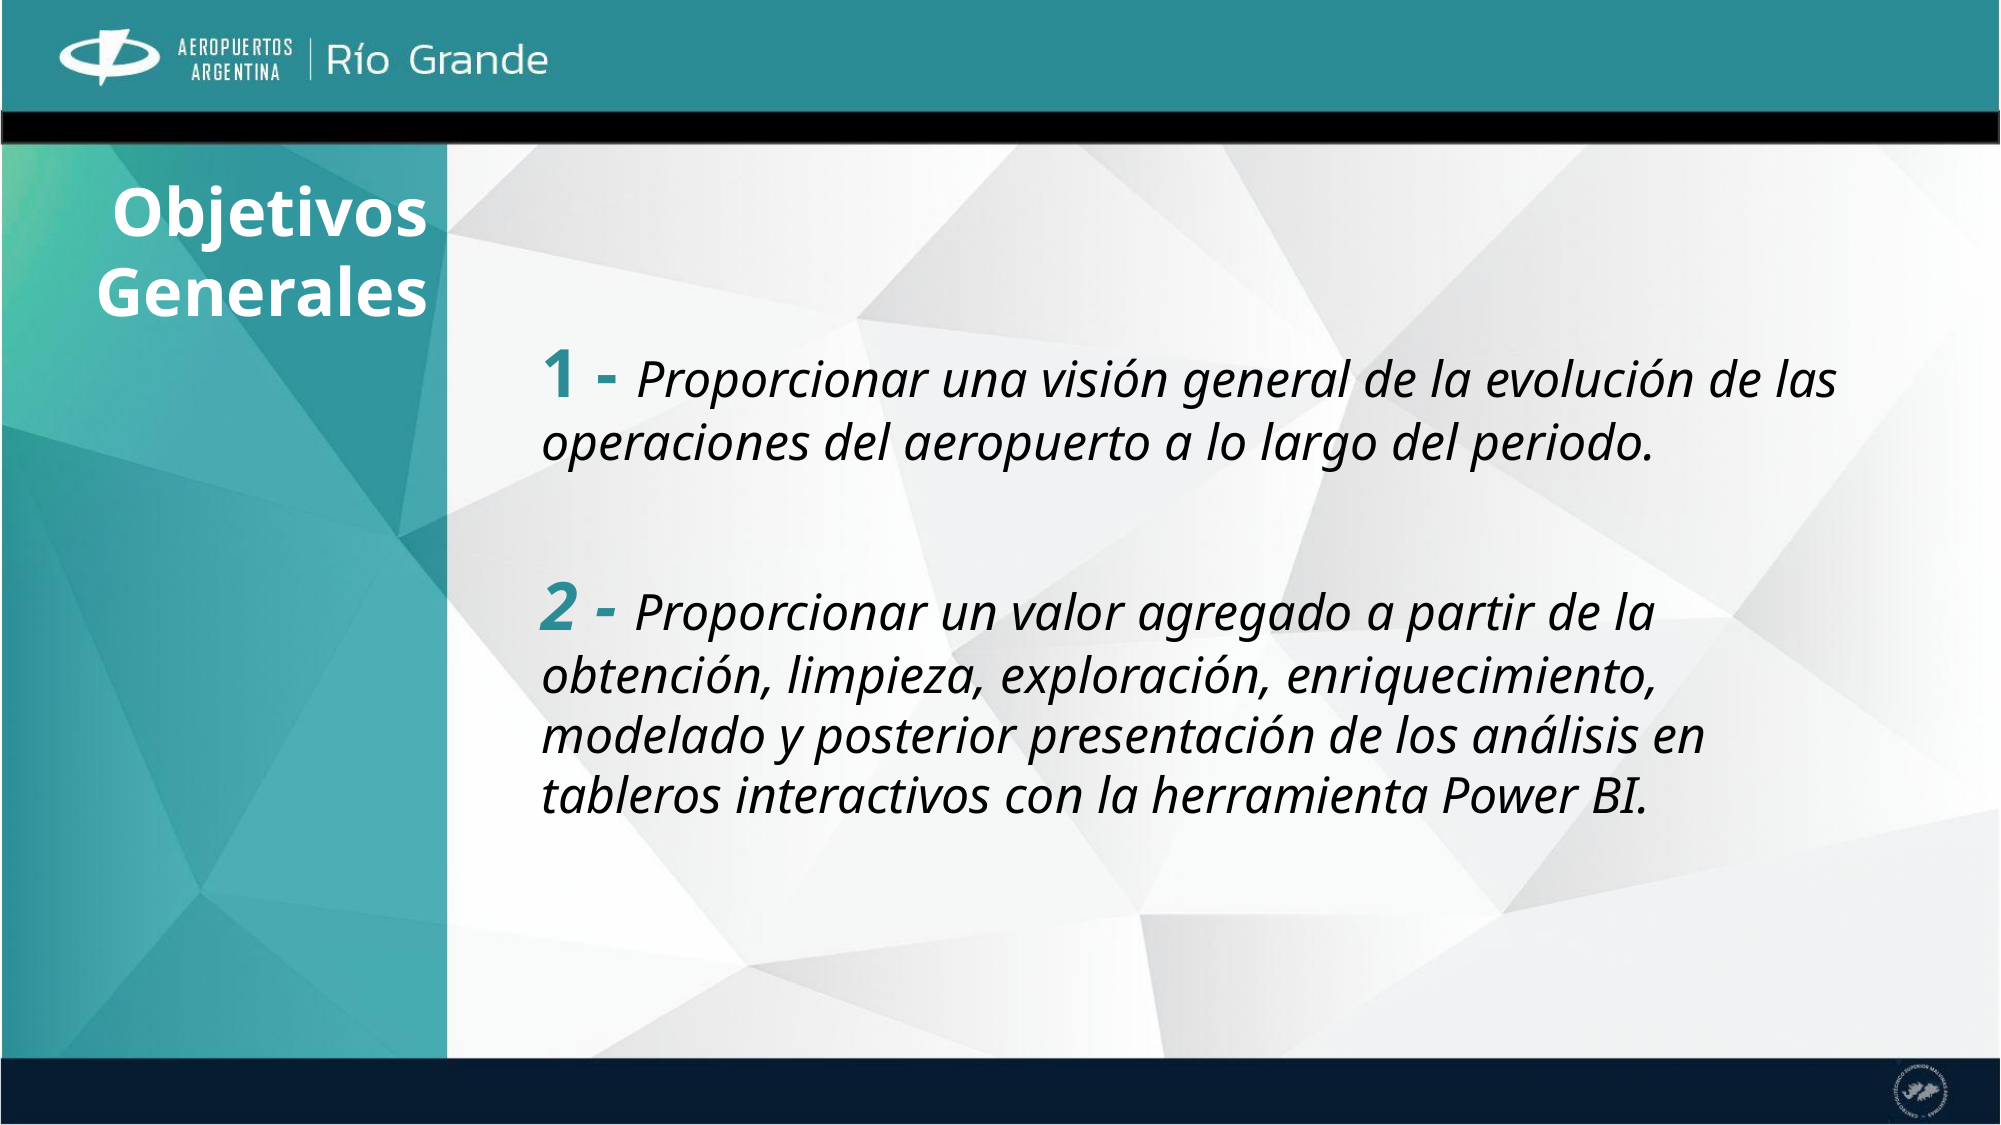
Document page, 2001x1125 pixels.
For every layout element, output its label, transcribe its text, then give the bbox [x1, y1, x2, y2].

picture [0, 0, 2001, 1125]
text_box 1 - Proporcionar una visión general de la evolución de las operaciones del aeropuerto a lo largo del periodo. 2 - Proporcionar un valor agregado a partir de la obtención, limpieza, exploración, enriquecimiento, modelado y posterior presentación de los análisis en tableros interactivos con la herramienta Power BI. [526, 323, 1898, 938]
text_box Objetivos Generales [0, 162, 444, 338]
